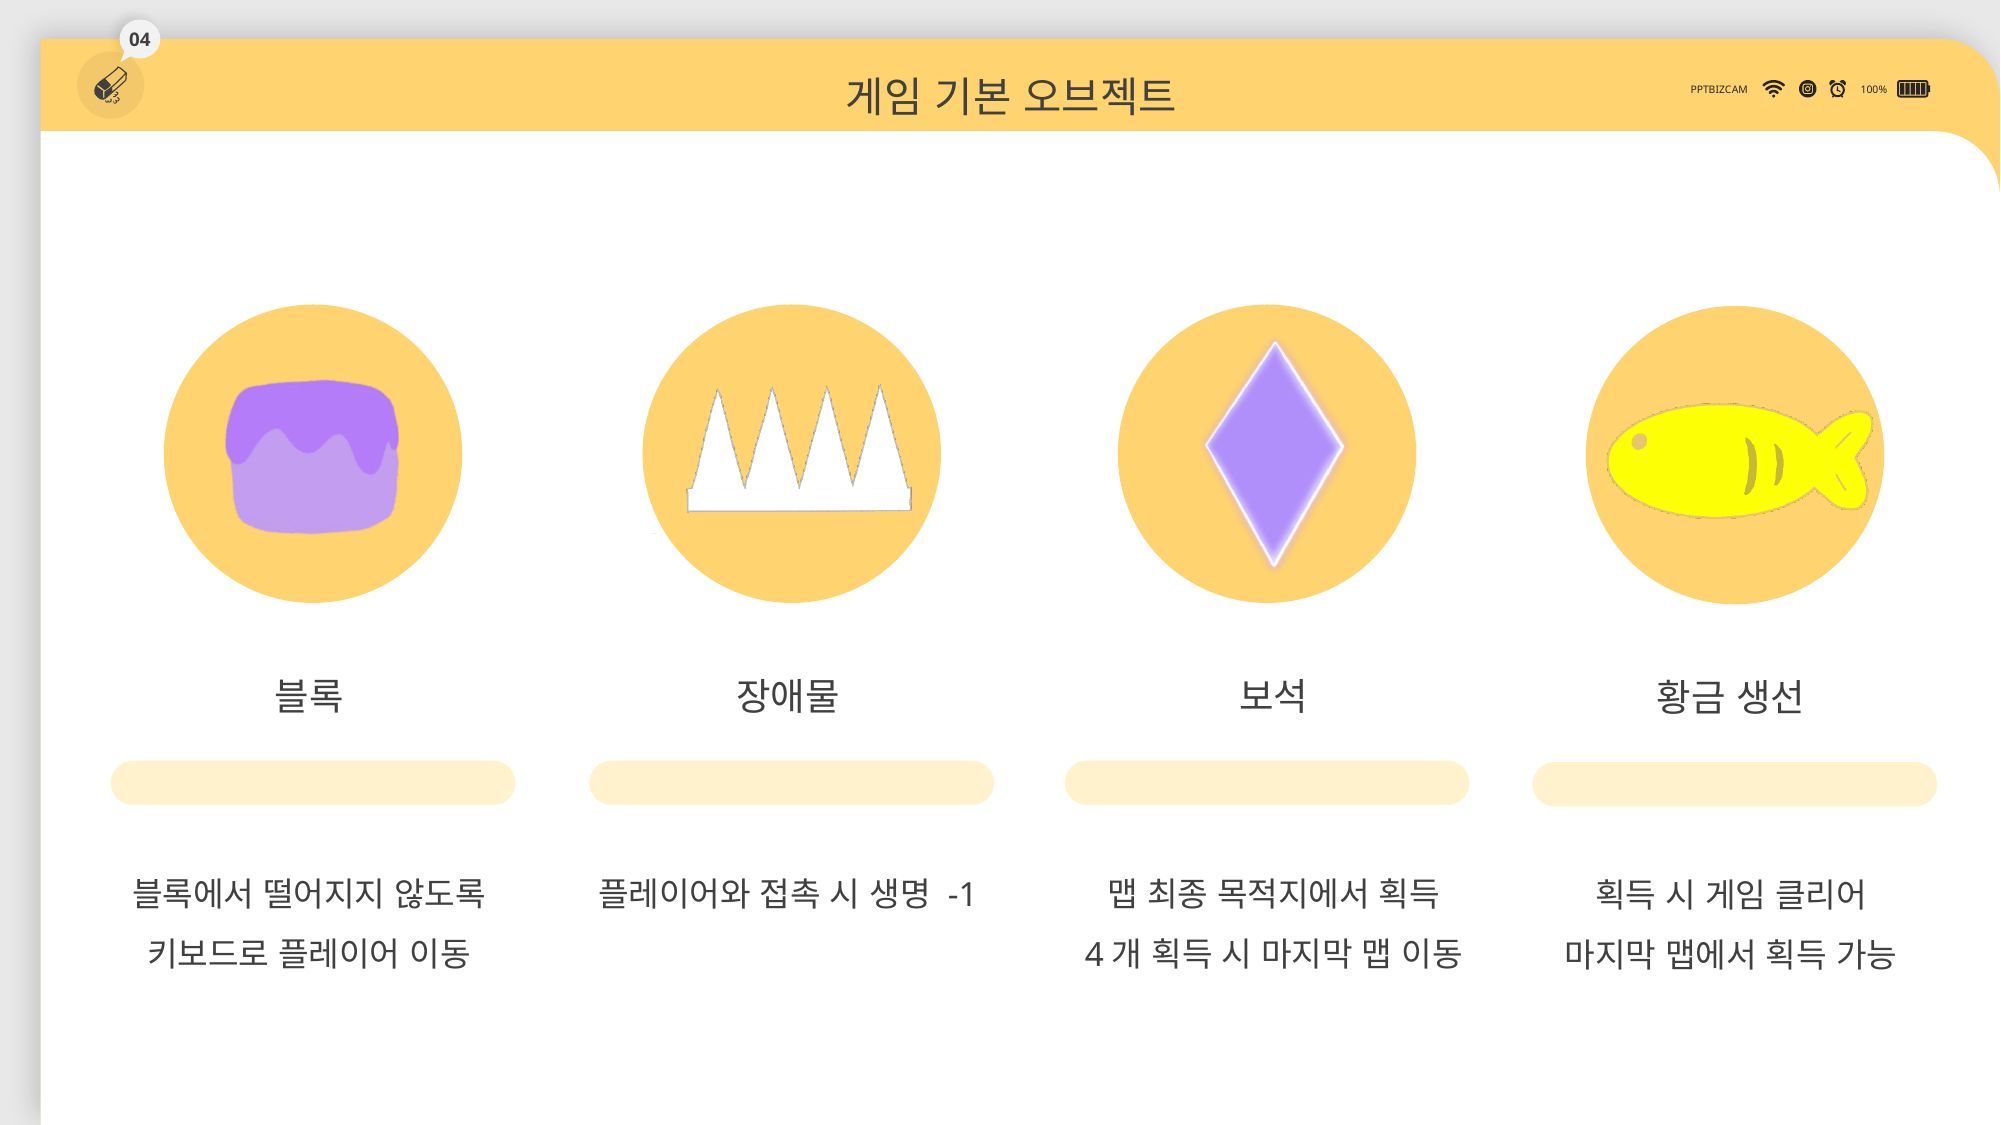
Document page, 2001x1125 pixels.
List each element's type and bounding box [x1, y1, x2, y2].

text_box [0, 304, 638, 977]
text_box [548, 304, 1028, 917]
text_box [1034, 304, 1514, 977]
text_box [40, 19, 2000, 1125]
text_box [1491, 282, 1971, 979]
